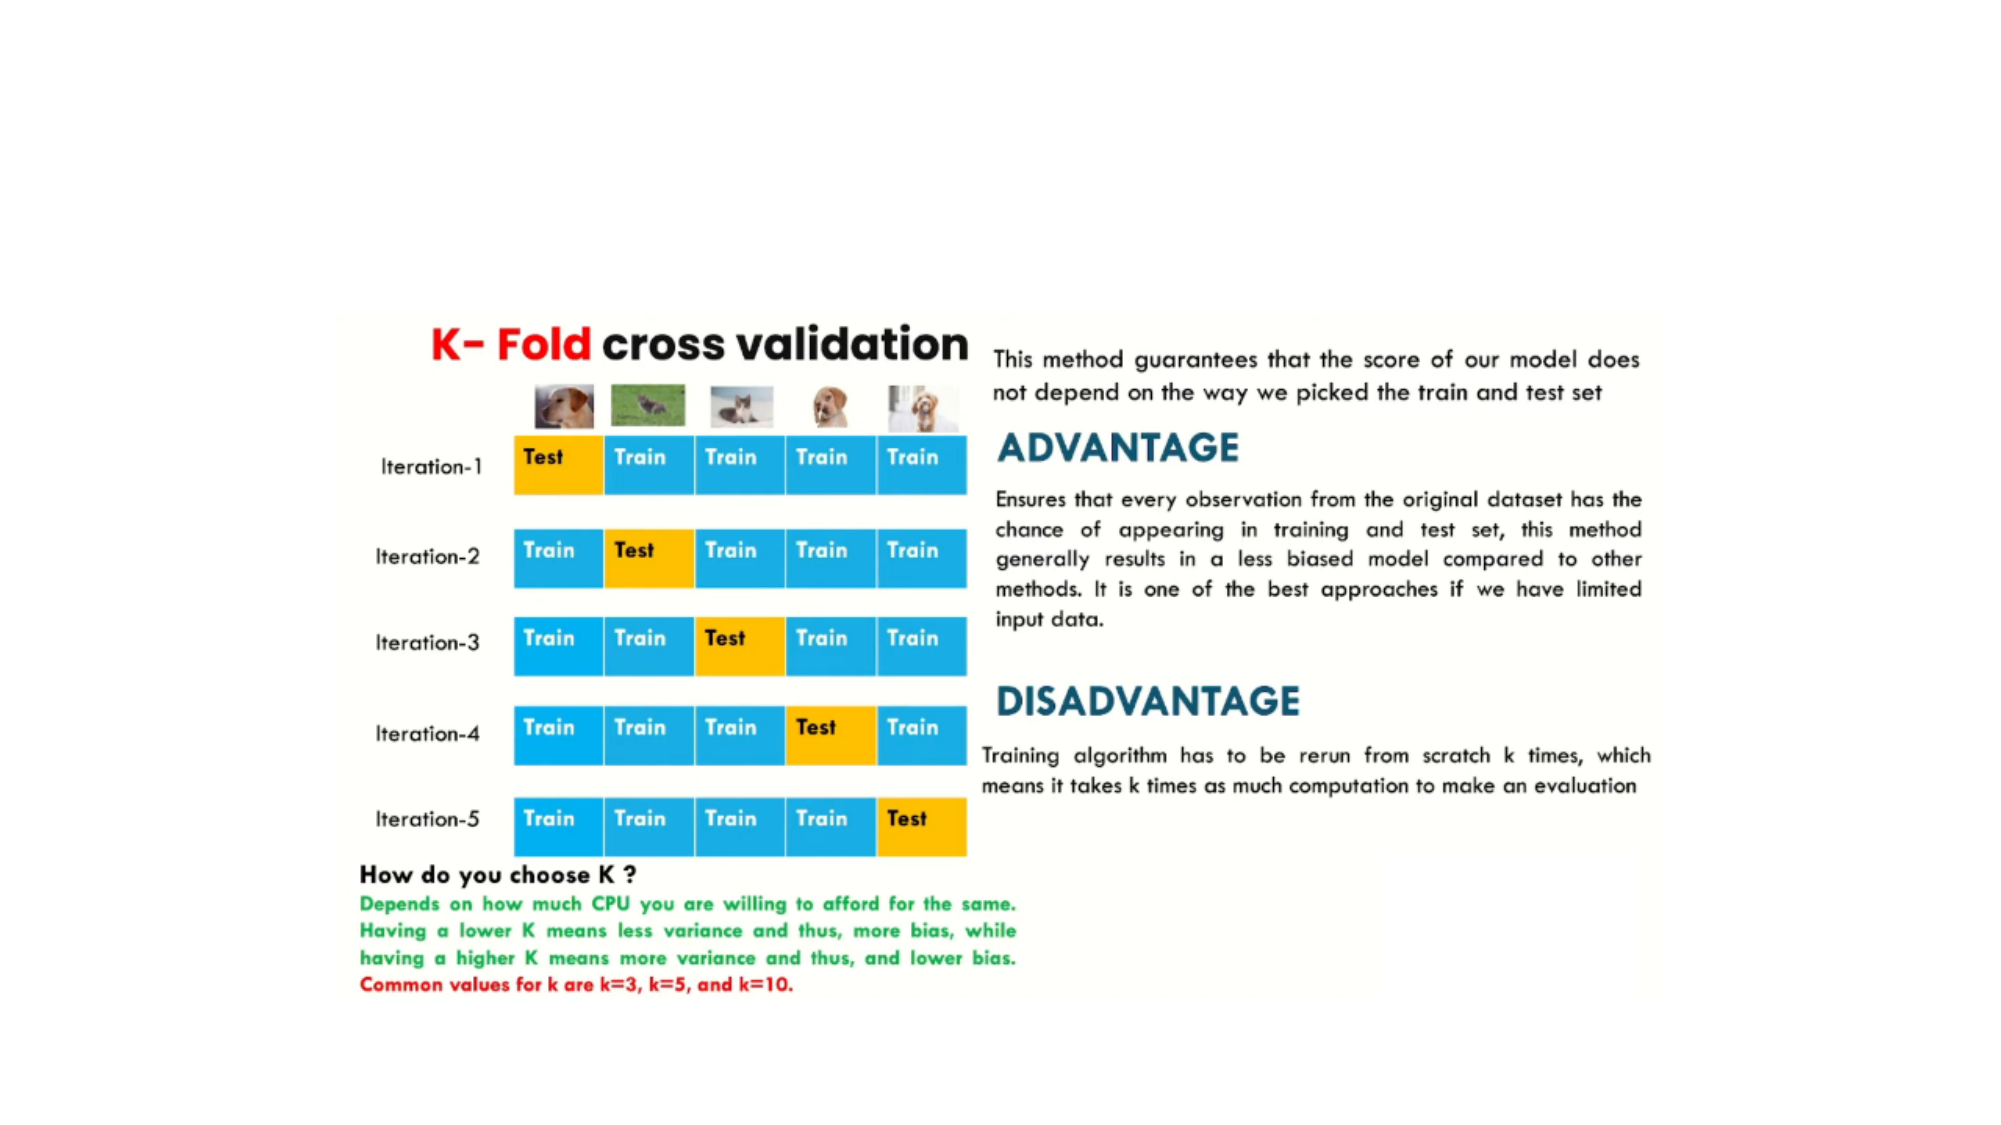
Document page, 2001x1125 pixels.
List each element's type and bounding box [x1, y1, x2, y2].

list [336, 314, 1664, 999]
